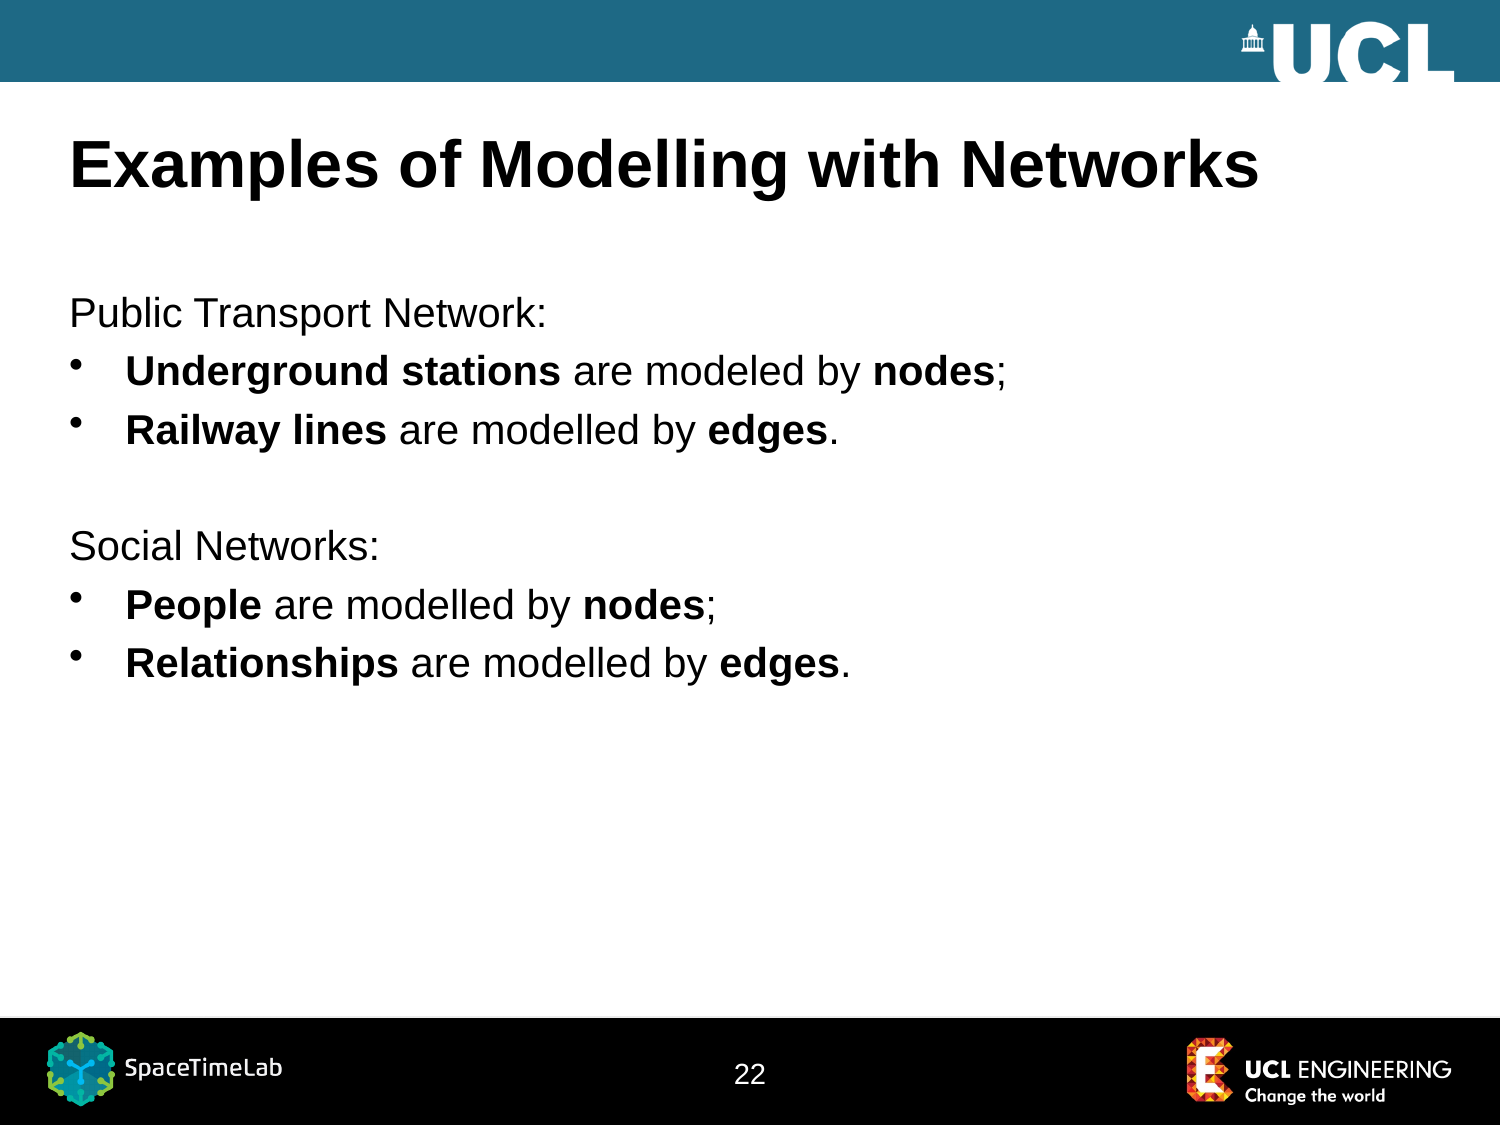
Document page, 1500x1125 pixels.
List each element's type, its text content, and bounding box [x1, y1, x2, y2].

list Public Transport Network: Underground stations are modeled by nodes; Railway lines are modelled by edges. Social Networks: People are modelled by nodes; Relationships are modelled by edges. [54, 219, 1447, 988]
footer 22 [496, 1042, 1004, 1103]
picture [0, 990, 1500, 1125]
title Examples of Modelling with Networks [54, 113, 1447, 197]
